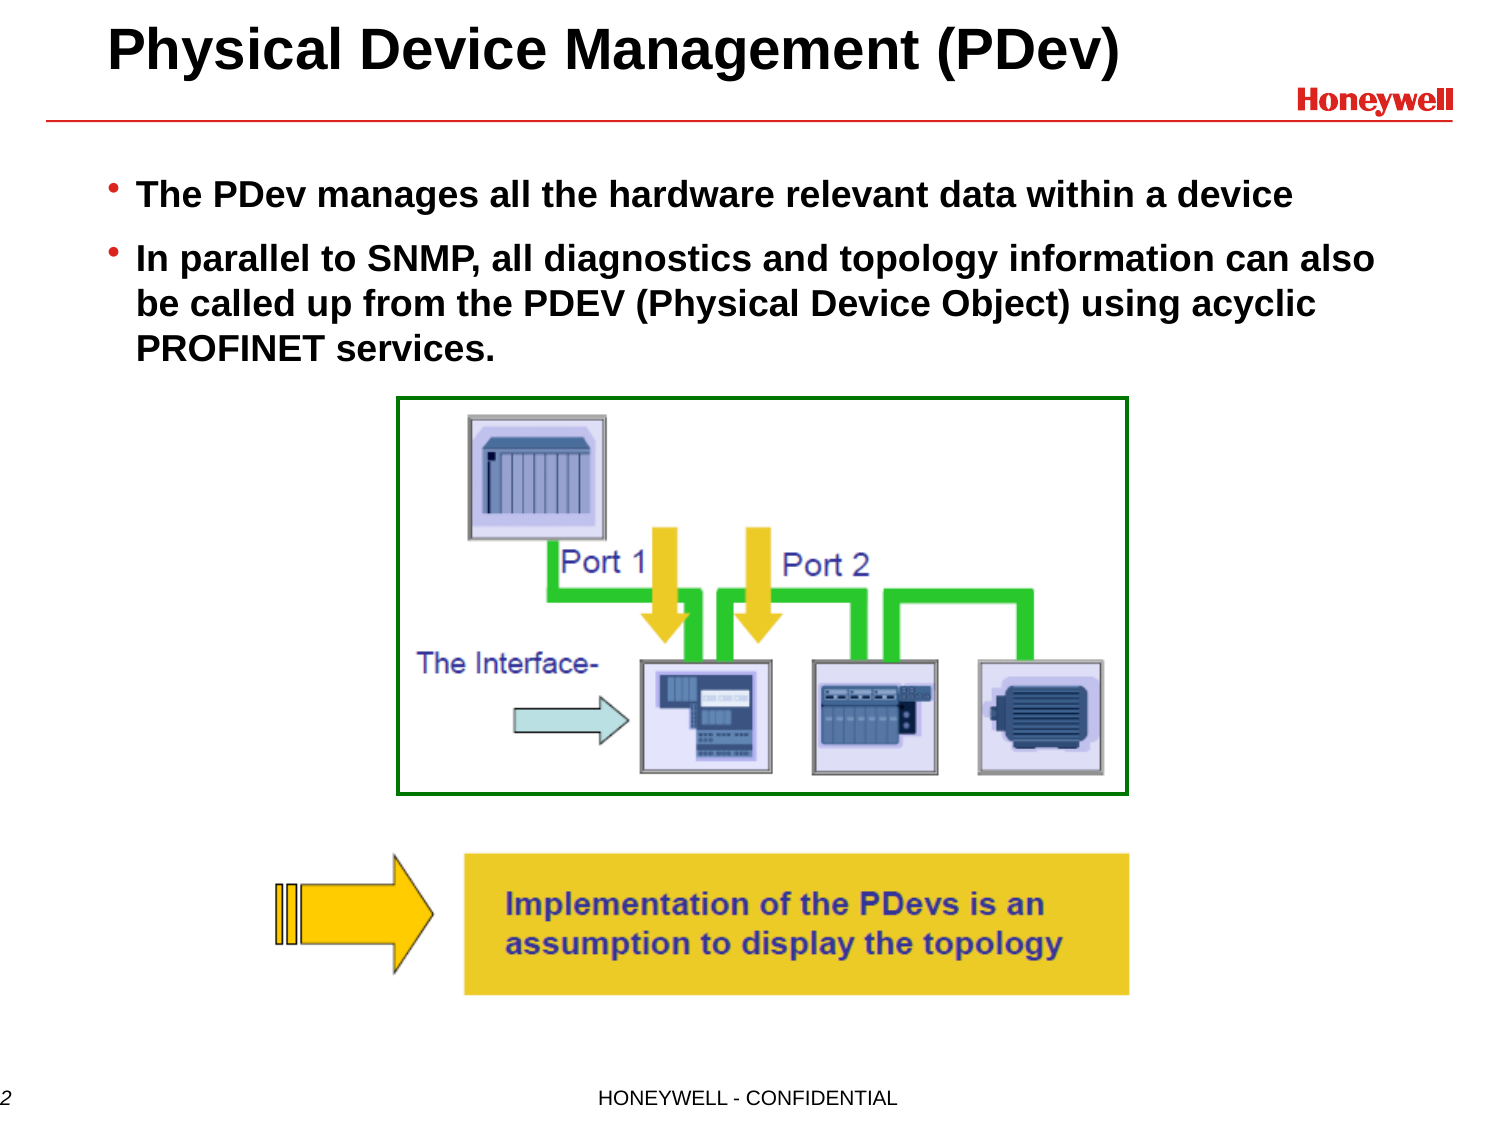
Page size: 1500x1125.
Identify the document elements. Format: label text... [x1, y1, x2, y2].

title Physical Device Management (PDev) [91, 16, 1405, 95]
picture [399, 399, 1126, 793]
list The PDev manages all the hardware relevant data within a device In parallel to SNMP, all diagnostics and topology information can also be called up from the PDEV (Physical Device Object) using acyclic PROFINET services. [91, 162, 1405, 989]
picture [249, 799, 1165, 1030]
